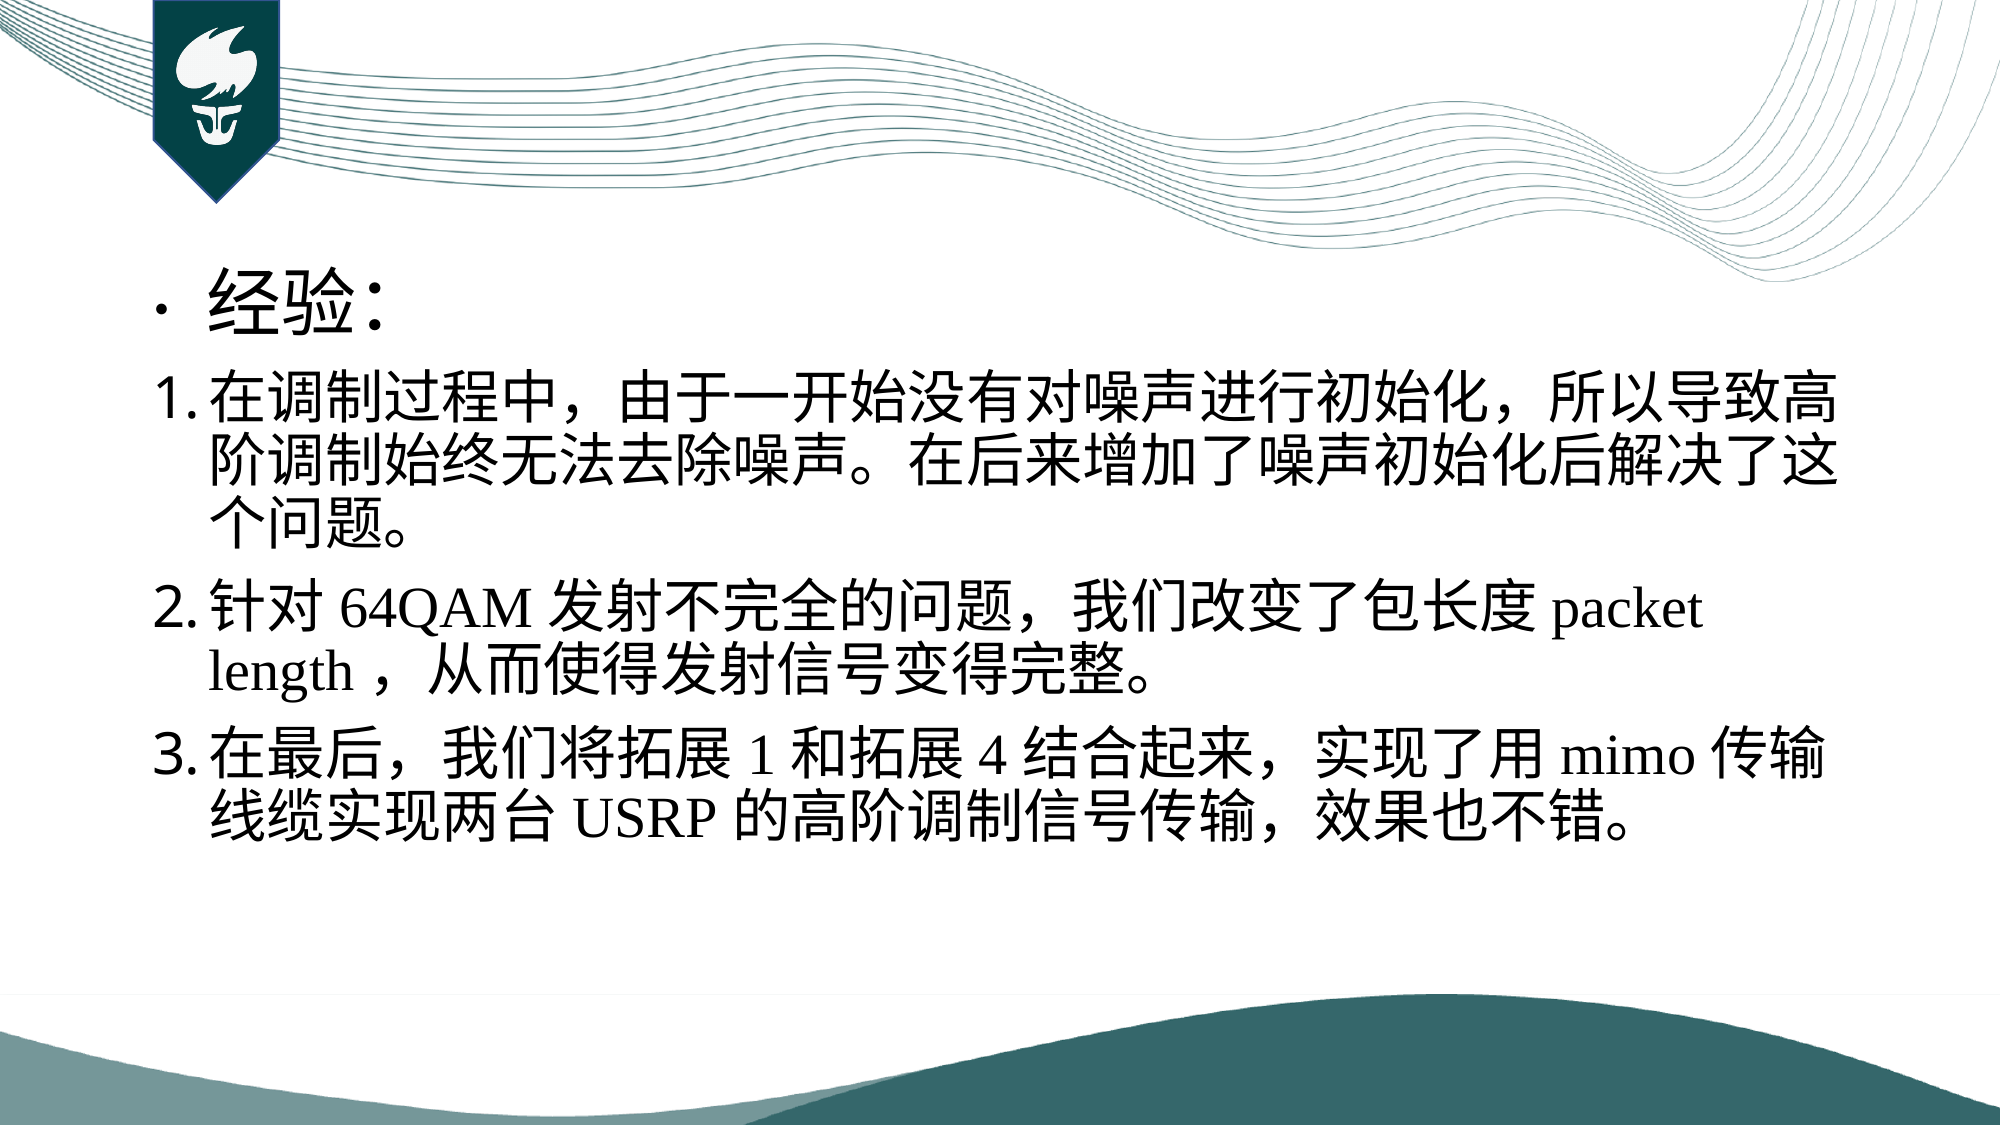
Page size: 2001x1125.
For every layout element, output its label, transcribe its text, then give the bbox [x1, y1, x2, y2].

list · 经验： 在调制过程中，由于一开始没有对噪声进行初始化，所以导致高阶调制始终无法去除噪声。在后来增加了噪声初始化后解决了这个问题。 针对64QAM发射不完全的问题，我们改变了包长度packet length，从而使得发射信号变得完整。 在最后，我们将拓展1和拓展4结合起来，实现了用mimo传输线缆实现两台USRP的高阶调制信号传输，效果也不错。 [137, 282, 1863, 973]
picture [0, 0, 2000, 282]
picture [0, 994, 2000, 1125]
